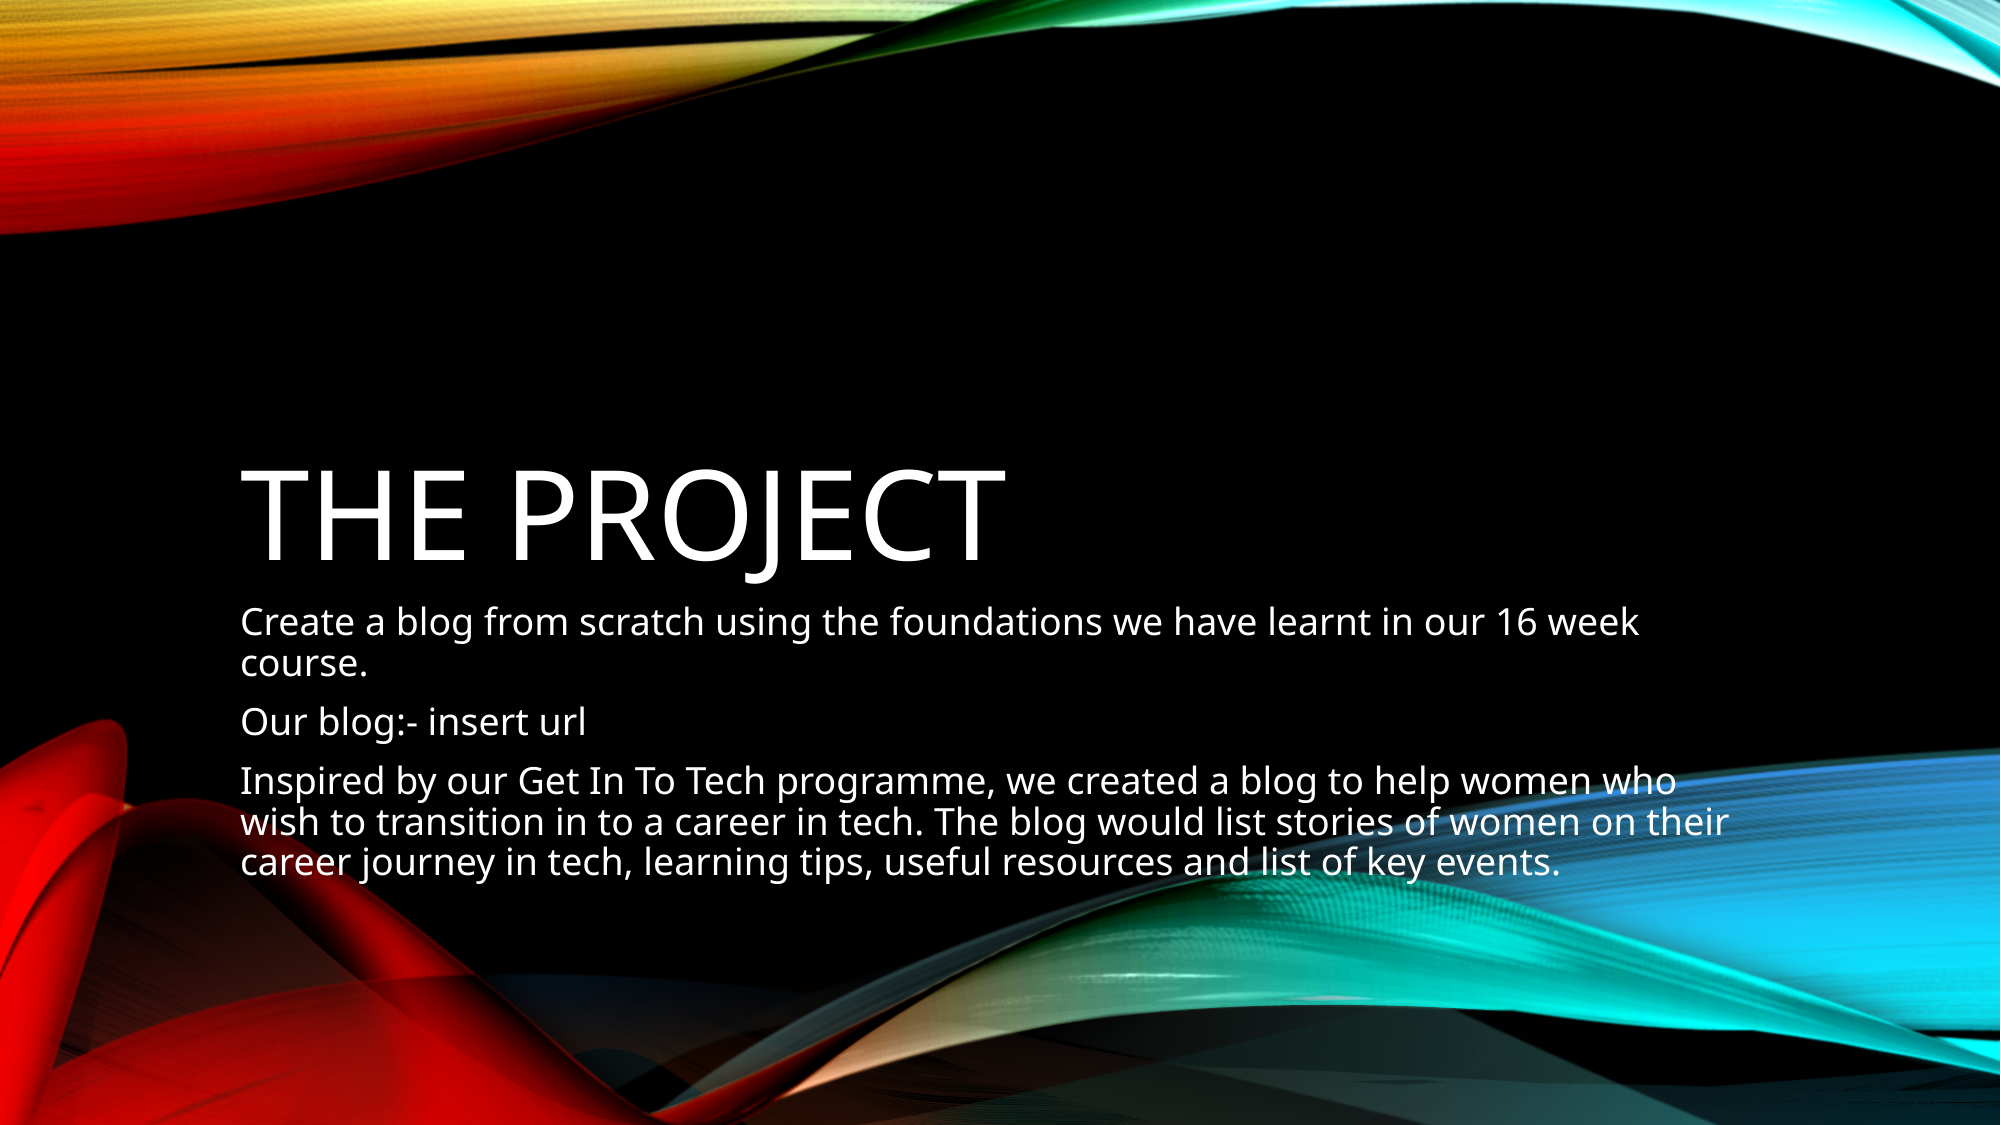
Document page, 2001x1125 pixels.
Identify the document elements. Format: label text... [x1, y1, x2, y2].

picture [0, 717, 2000, 1125]
subtitle Create a blog from scratch using the foundations we have learnt in our 16 week course. Our blog:- insert url Inspired by our Get In To Tech programme, we created a blog to help women who wish to transition in to a career in tech. The blog would list stories of women on their career journey in tech, learning tips, useful resources and list of key events. [225, 595, 1775, 896]
picture [0, 0, 2000, 237]
title The project [225, 295, 1775, 595]
